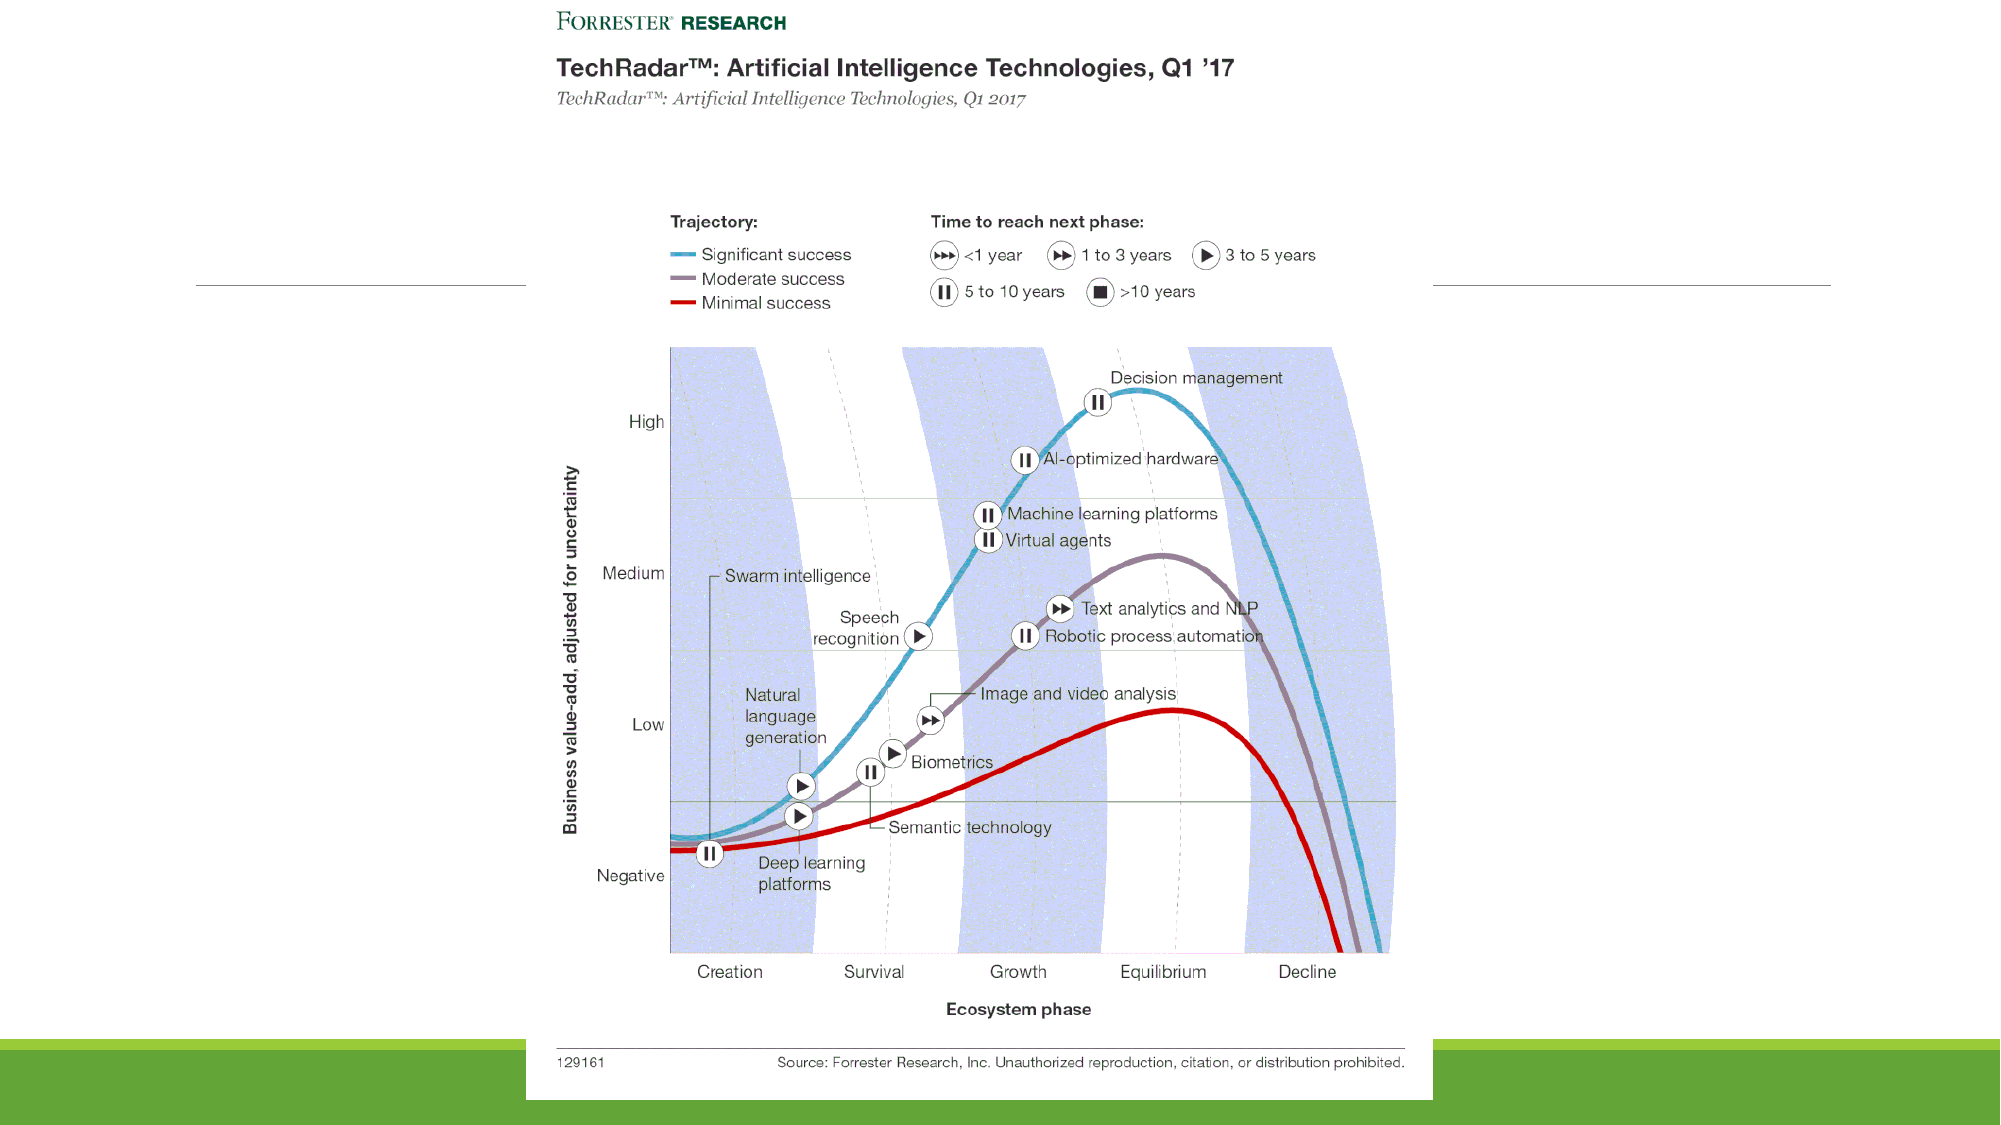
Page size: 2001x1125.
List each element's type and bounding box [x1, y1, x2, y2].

picture [525, 0, 1434, 1100]
